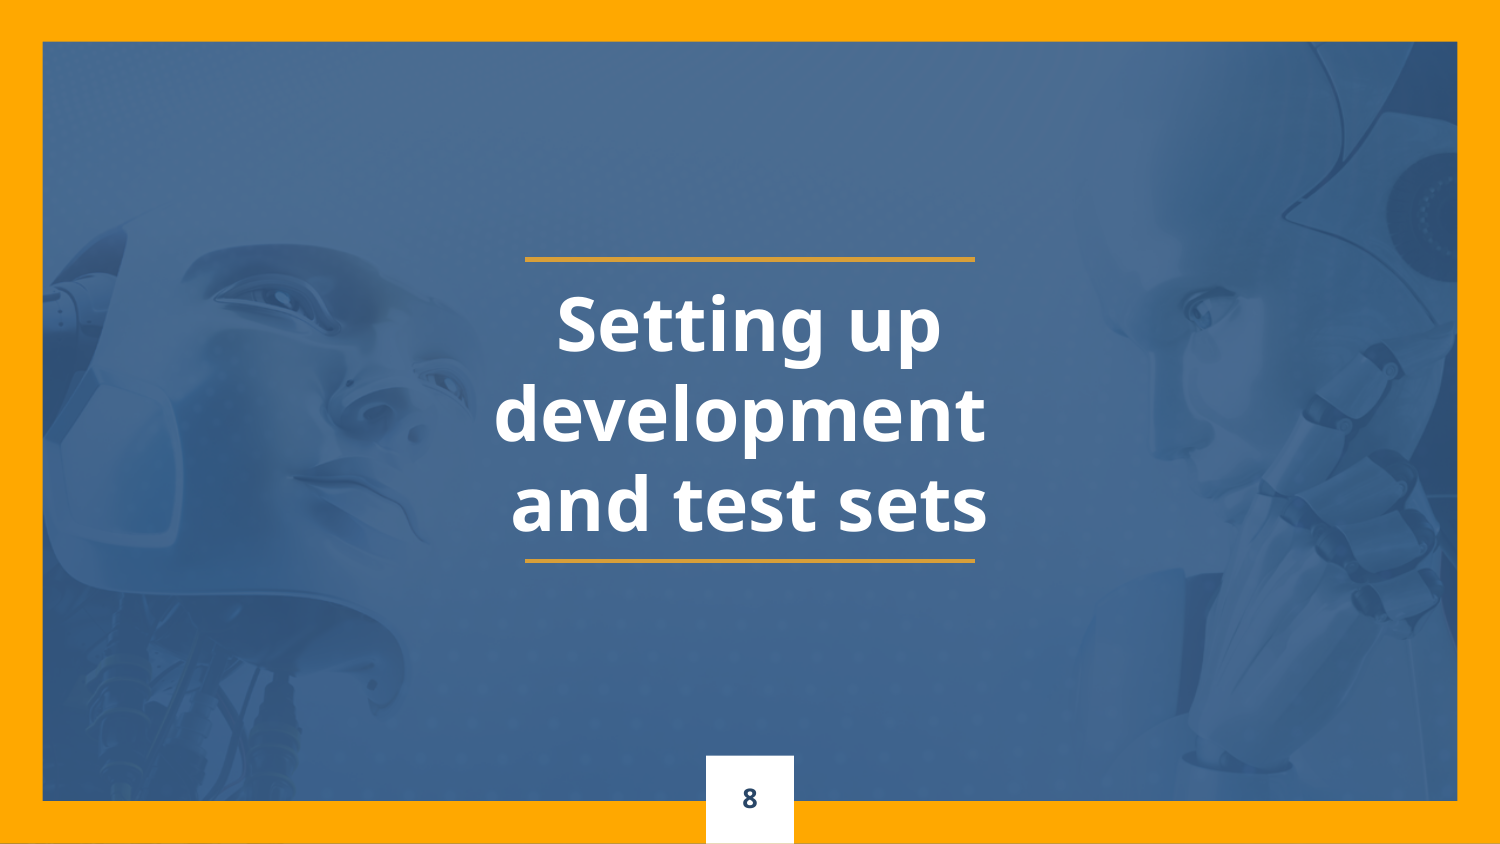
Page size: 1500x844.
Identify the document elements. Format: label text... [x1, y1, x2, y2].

text_box Setting up development and test sets [390, 259, 1110, 563]
slide_number 8 [705, 755, 794, 844]
